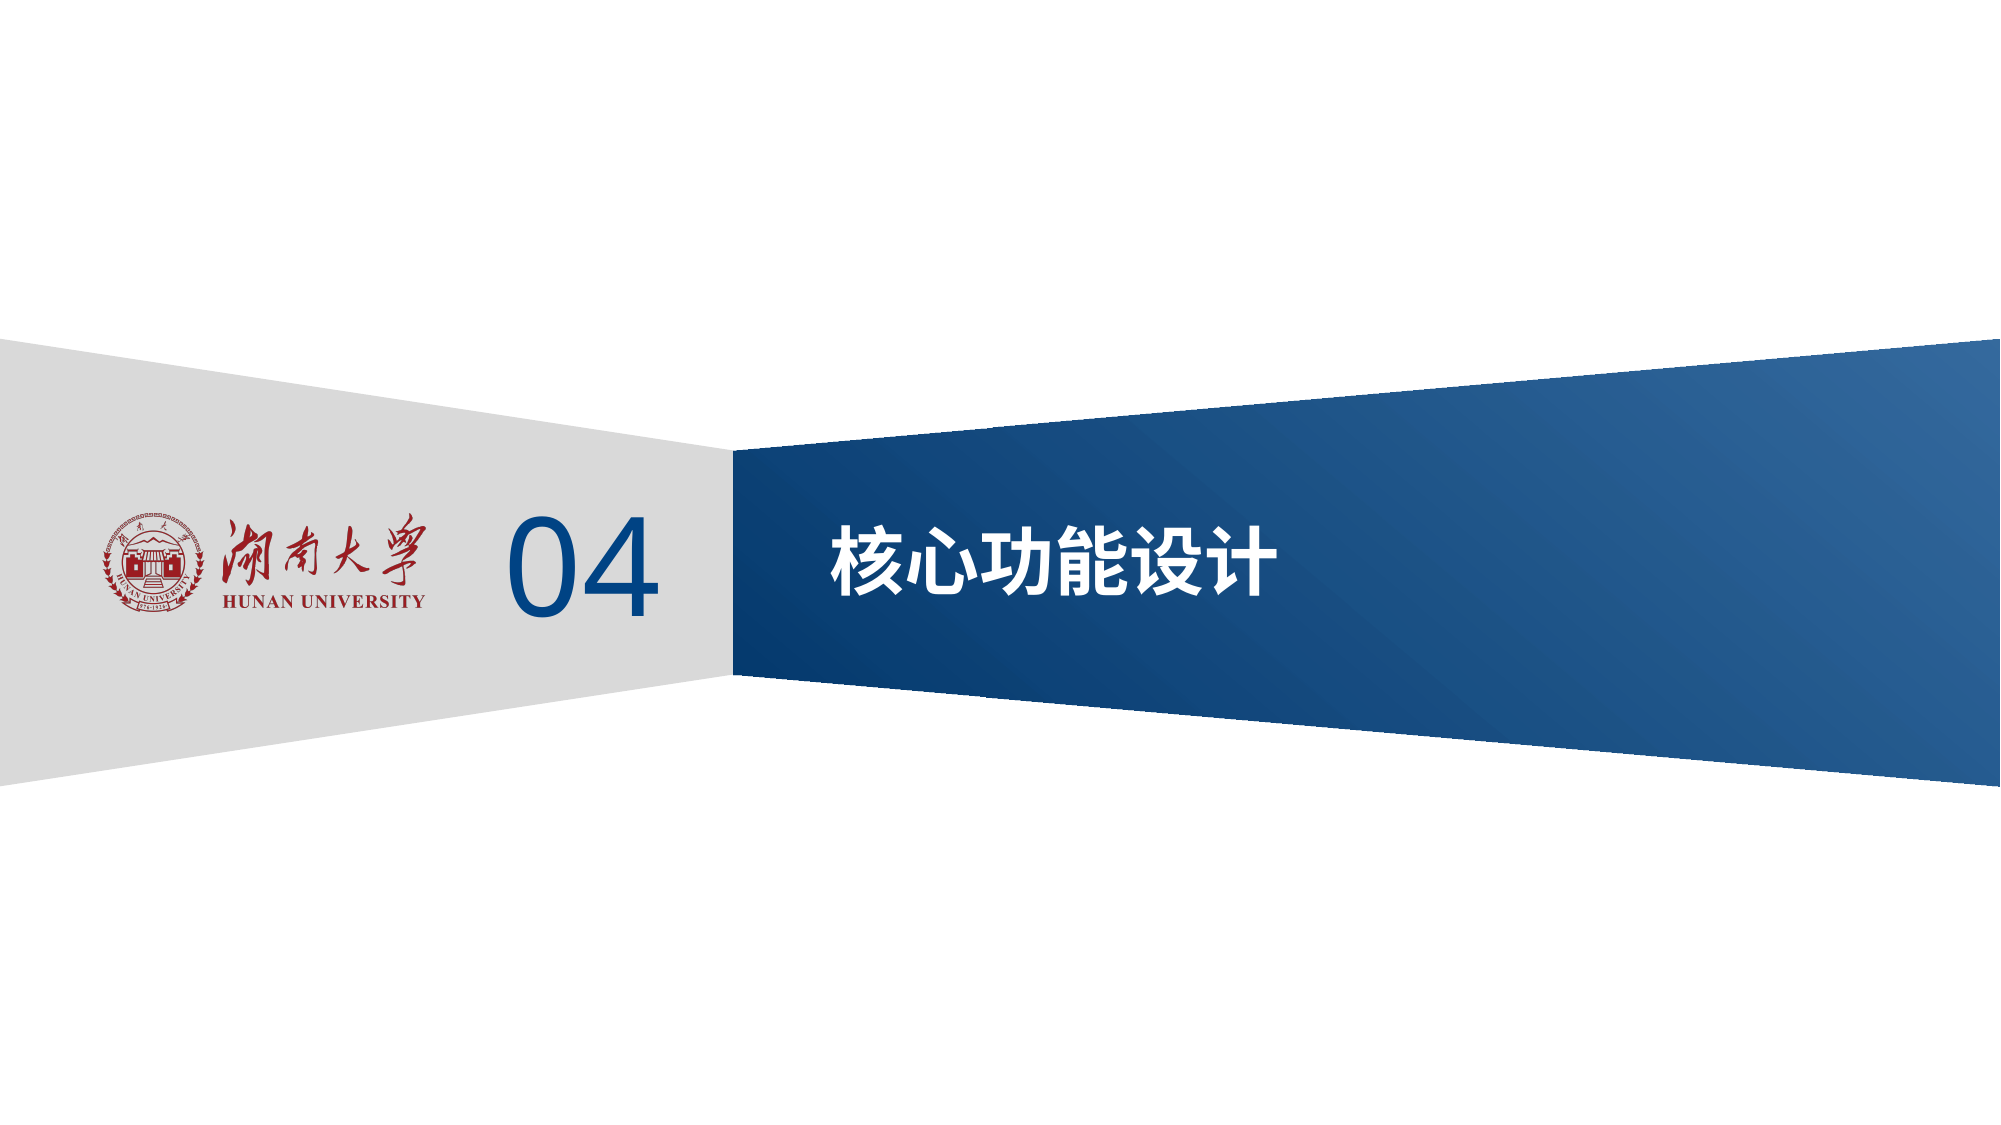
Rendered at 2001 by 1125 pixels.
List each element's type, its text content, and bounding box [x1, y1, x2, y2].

text_box 核心功能设计 [814, 506, 2000, 612]
text_box [732, 337, 2000, 788]
text_box 04 [479, 479, 686, 645]
text_box [0, 337, 732, 788]
picture [96, 506, 431, 618]
